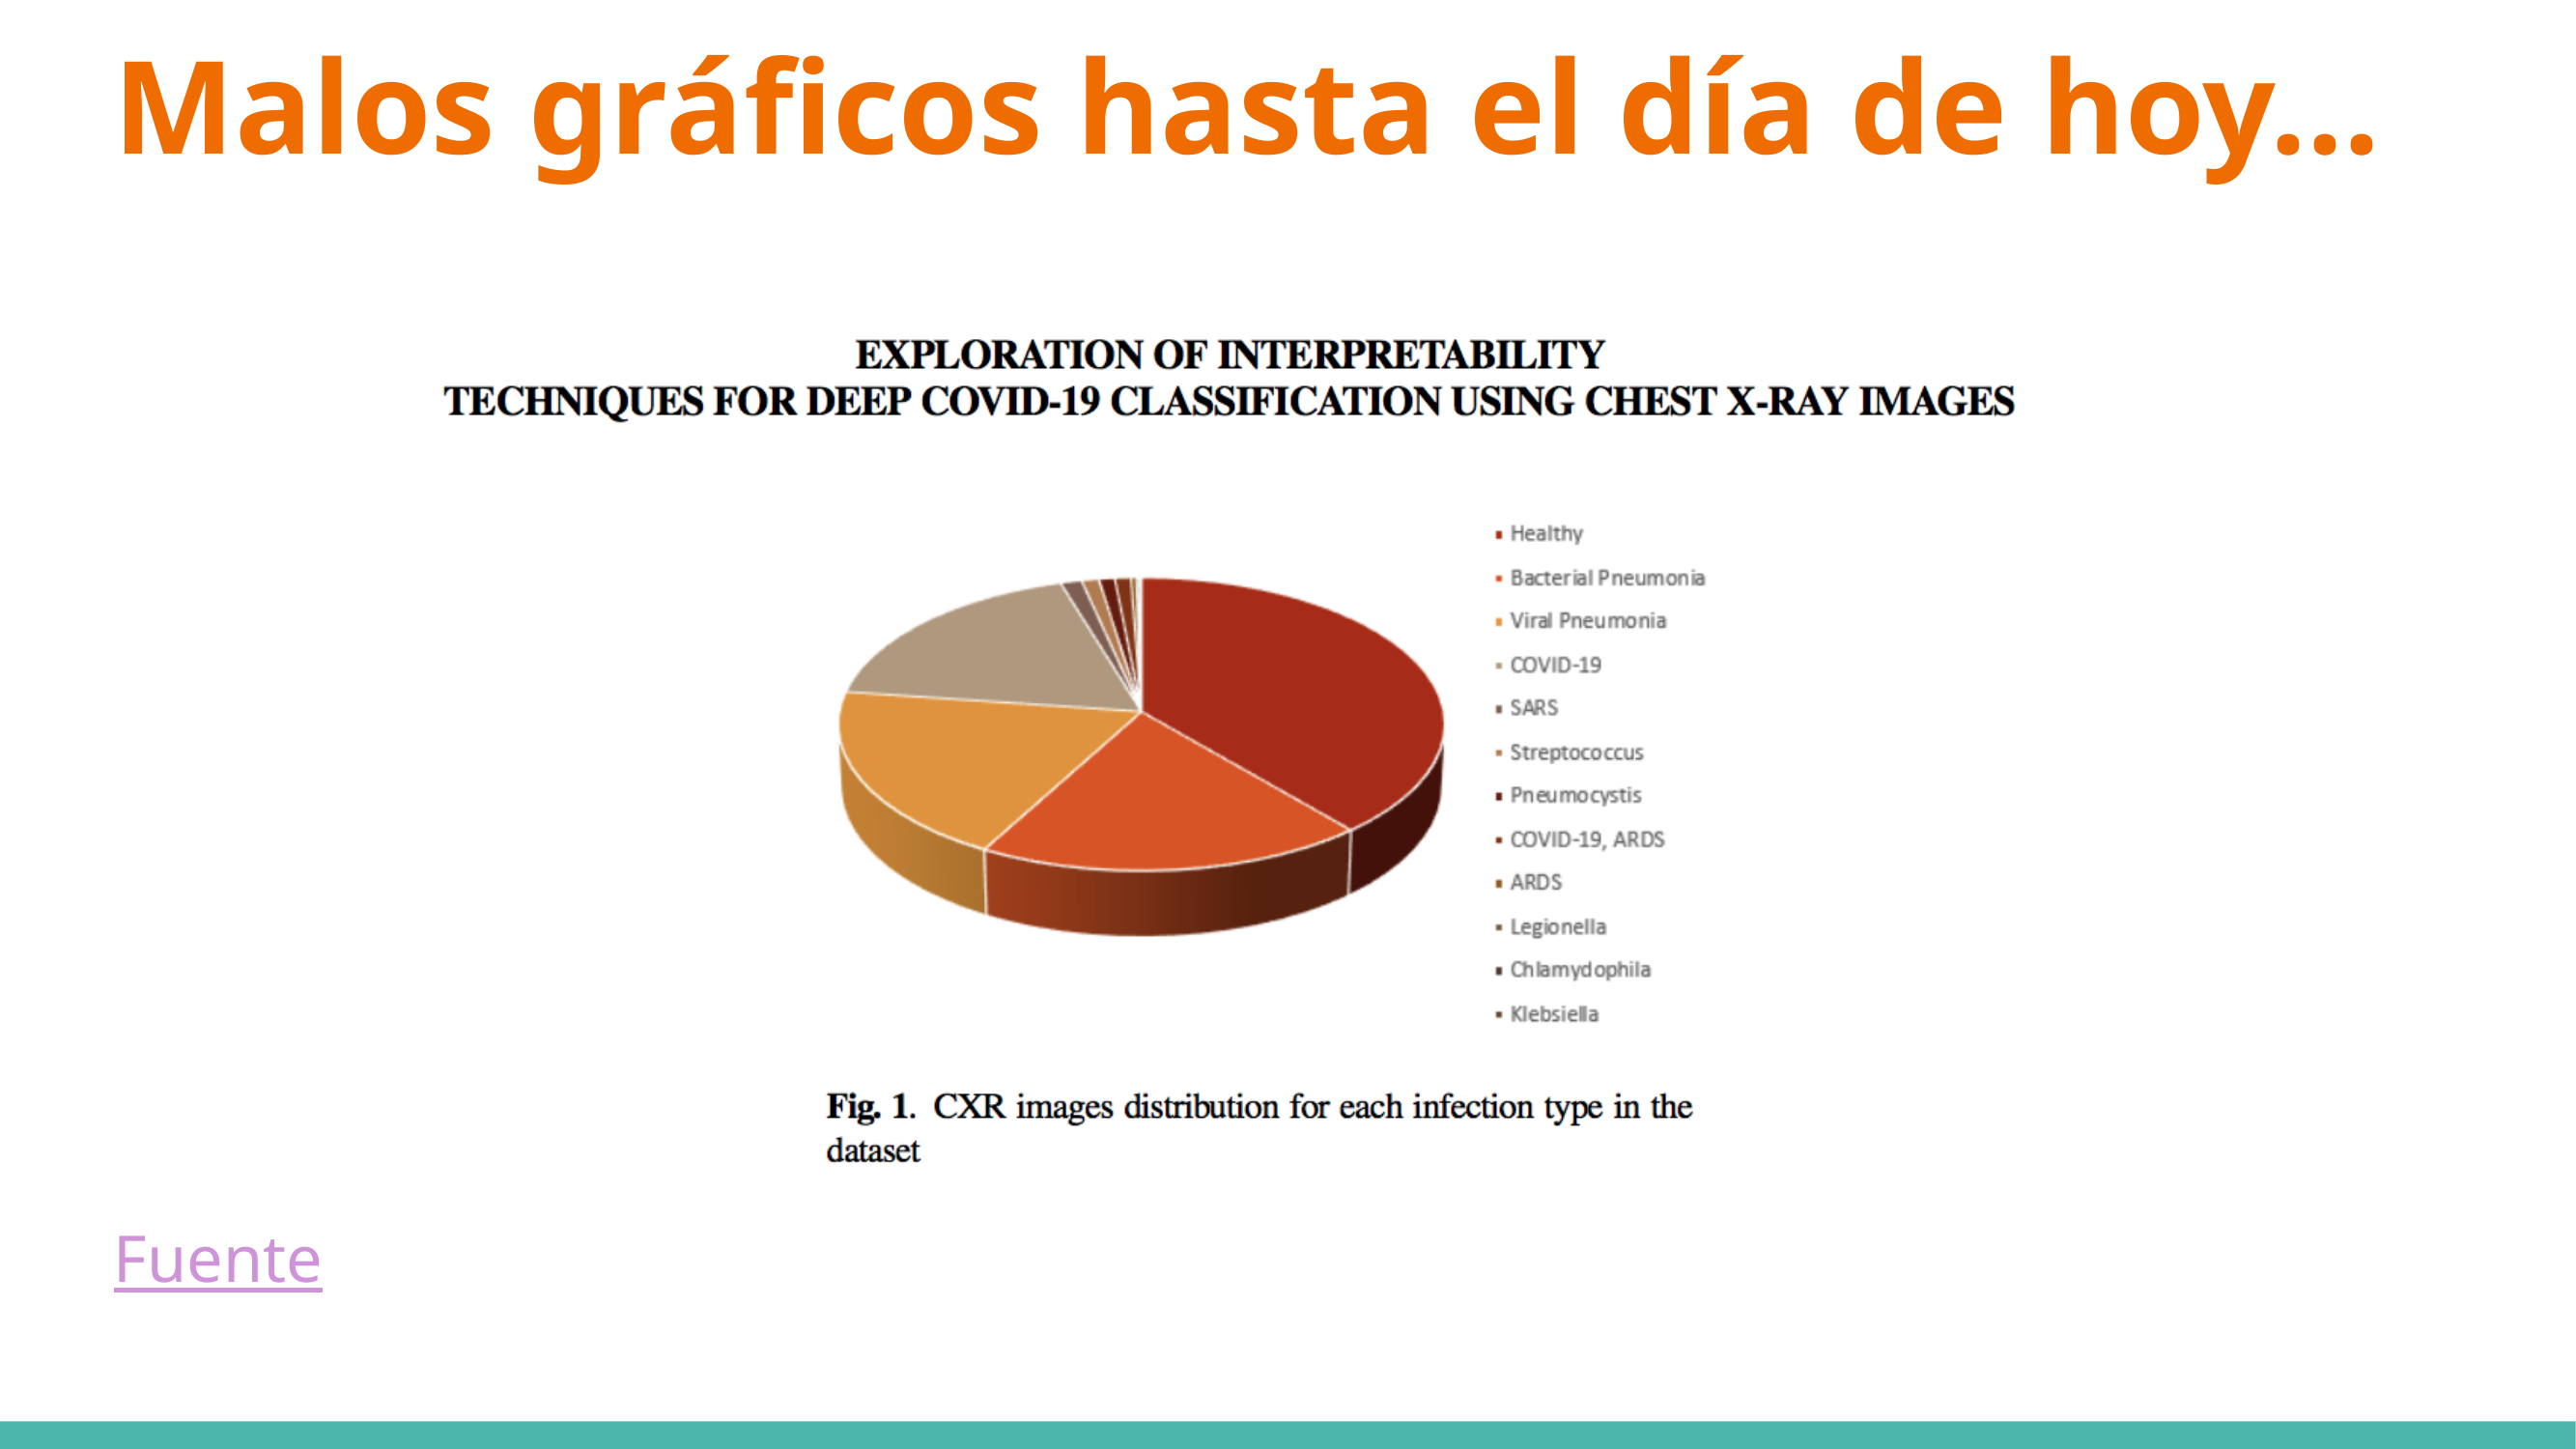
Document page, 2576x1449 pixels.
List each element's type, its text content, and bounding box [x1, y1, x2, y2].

picture [417, 286, 2082, 470]
list Fuente [87, 235, 2488, 1338]
title Malos gráficos hasta el día de hoy... [87, 0, 2488, 200]
picture [771, 475, 1728, 1218]
